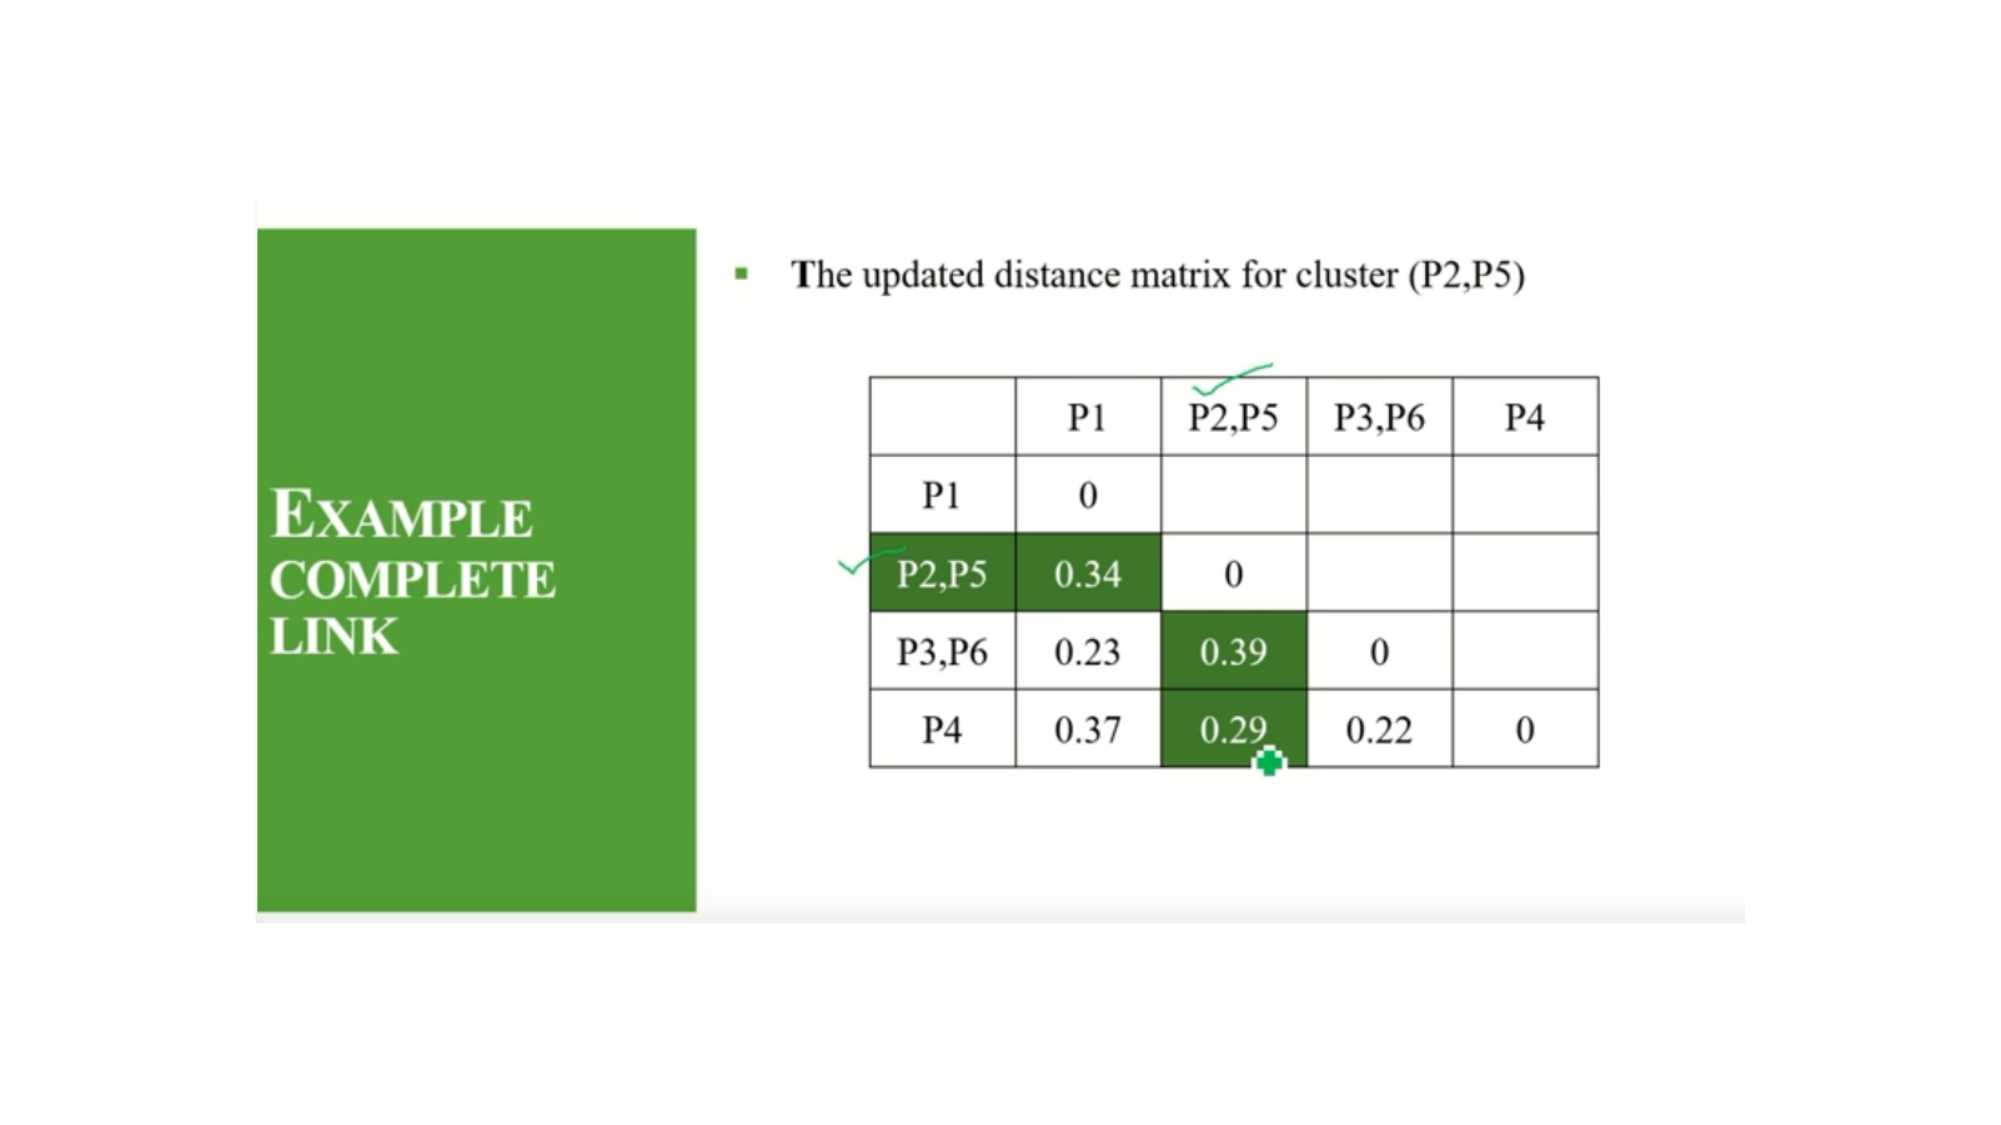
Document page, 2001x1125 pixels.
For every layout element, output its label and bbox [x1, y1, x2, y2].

picture [255, 202, 1745, 923]
